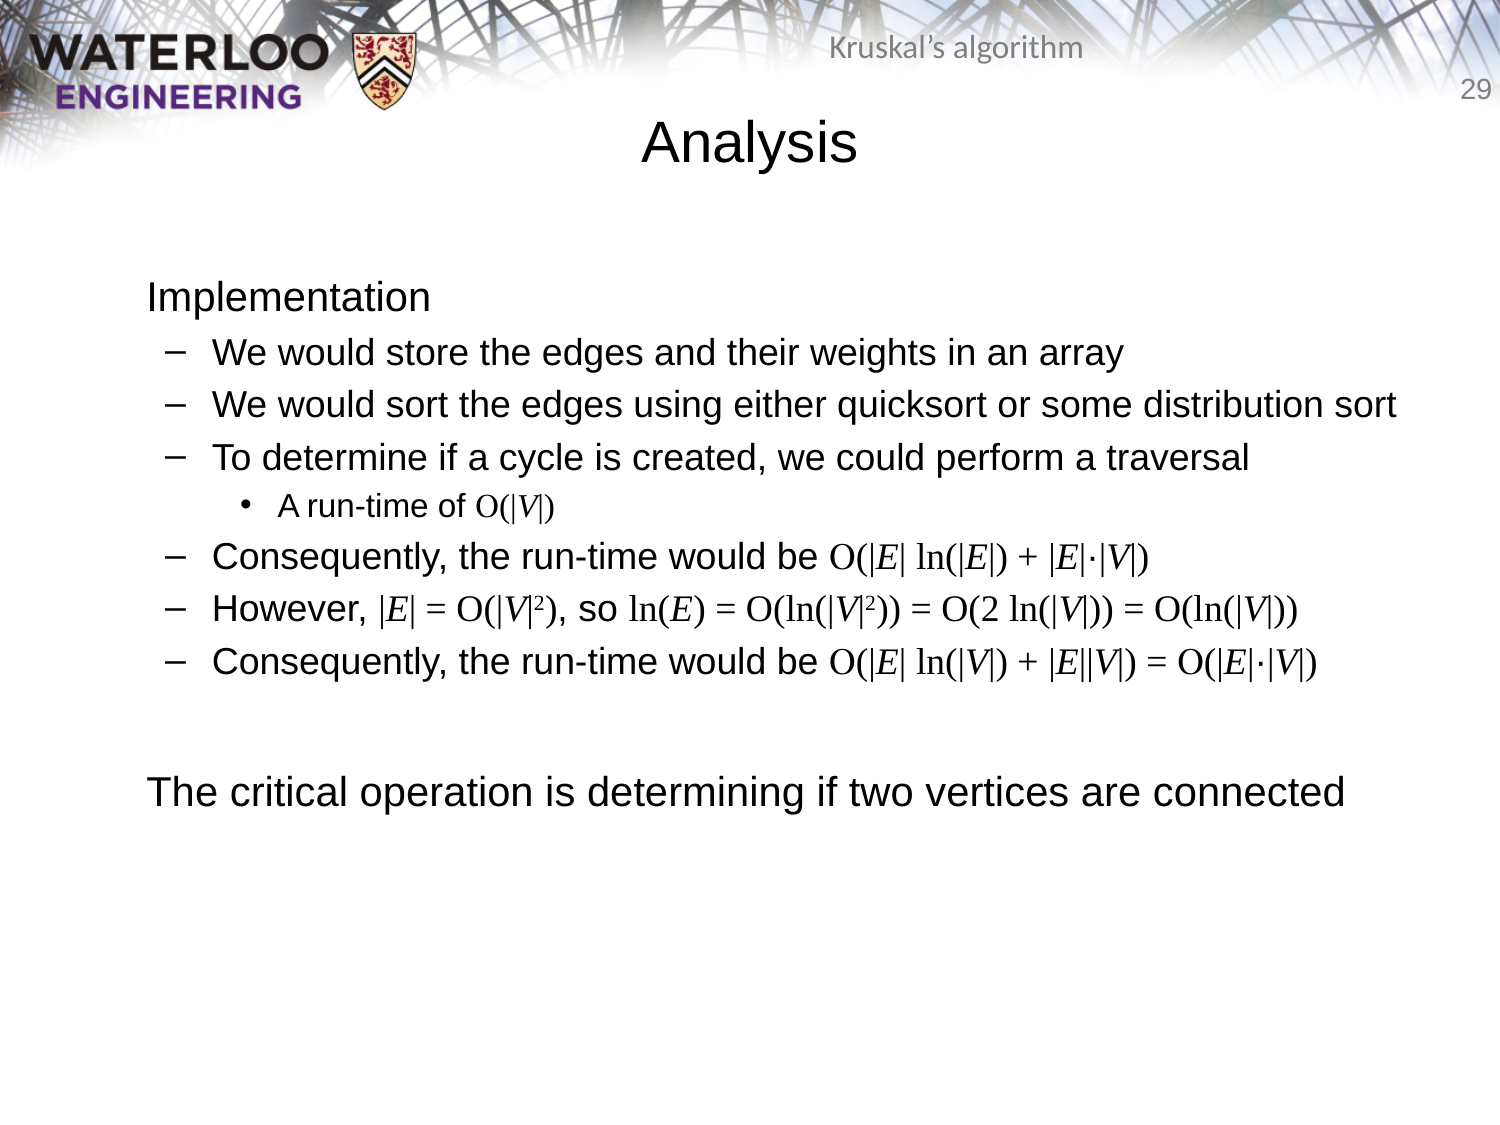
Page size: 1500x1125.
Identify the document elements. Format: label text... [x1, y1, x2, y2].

list Implementation We would store the edges and their weights in an array We would sort the edges using either quicksort or some distribution sort To determine if a cycle is created, we could perform a traversal A run-time of O(|V|) Consequently, the run-time would be O(|E| ln(|E|) + |E|·|V|) However, |E| = O(|V|2), so ln(E) = O(ln(|V|2)) = O(2 ln(|V|)) = O(ln(|V|)) Consequently, the run-time would be O(|E| ln(|V|) + |E||V|) = O(|E|·|V|) The critical operation is determining if two vertices are connected [74, 262, 1426, 1006]
title Analysis [74, 44, 1426, 233]
picture [0, 0, 1500, 1125]
